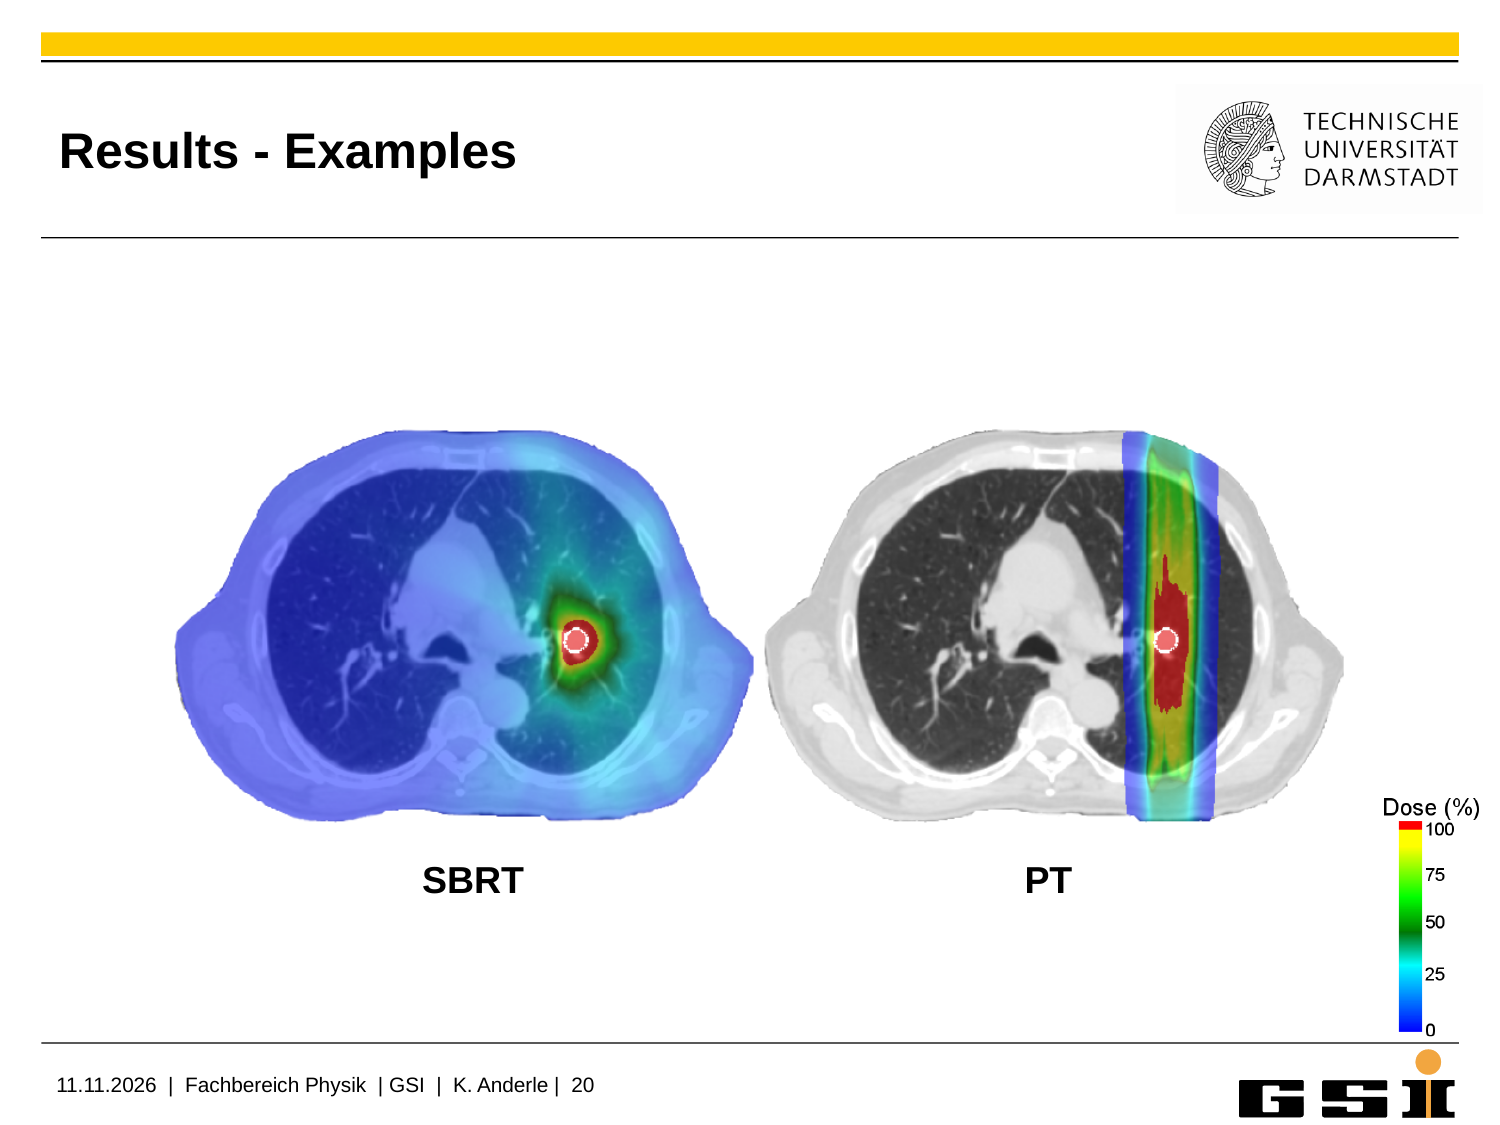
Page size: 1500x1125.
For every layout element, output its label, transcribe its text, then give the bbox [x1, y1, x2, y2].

picture [1175, 84, 1483, 214]
text_box PT [1009, 849, 1093, 909]
text_box SBRT [407, 849, 550, 909]
picture [160, 421, 1353, 841]
picture [1383, 798, 1481, 1037]
title Results - Examples [58, 79, 1149, 218]
